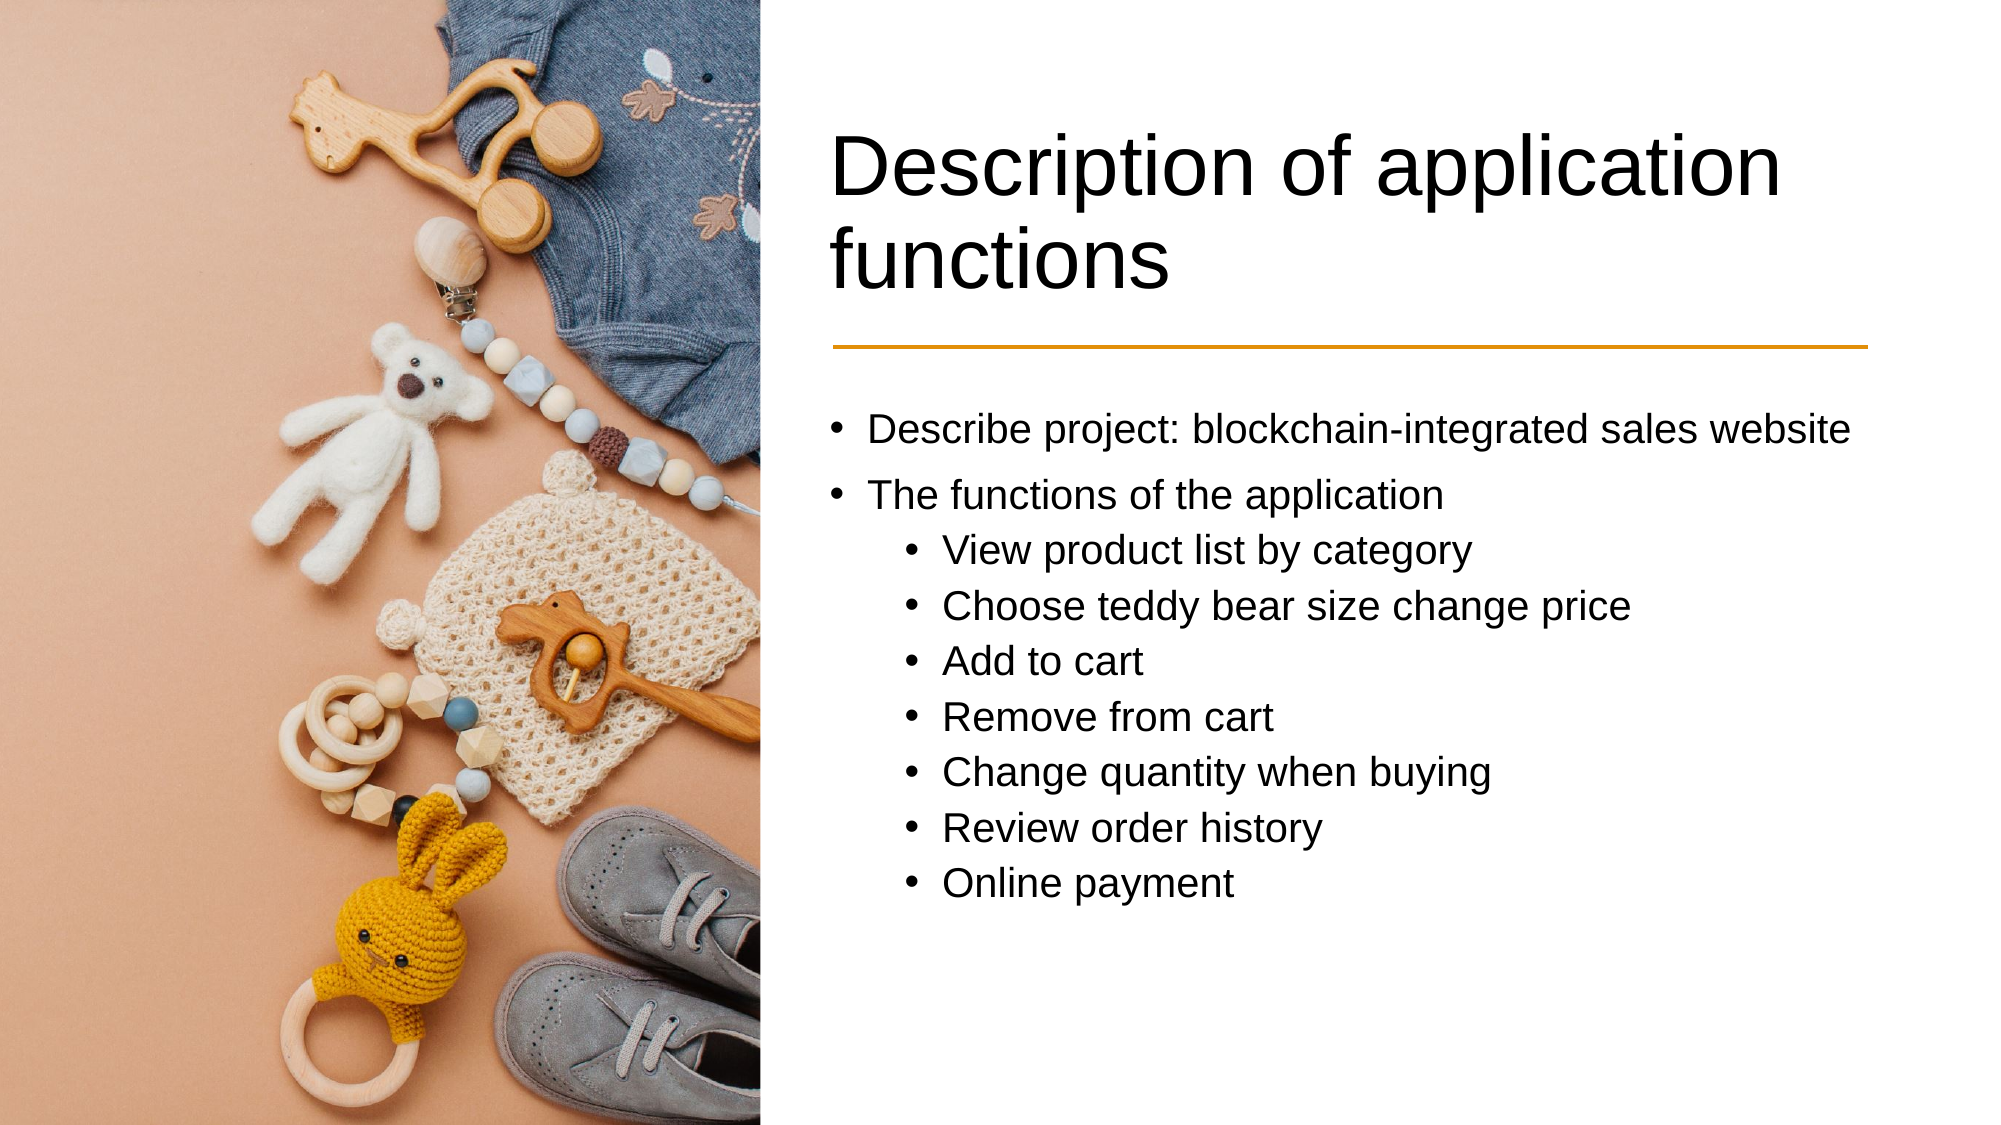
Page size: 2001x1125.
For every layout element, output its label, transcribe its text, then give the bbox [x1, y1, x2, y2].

picture [0, 0, 761, 1125]
list Describe project: blockchain-integrated sales website The functions of the application View product list by category Choose teddy bear size change price Add to cart Remove from cart Change quantity when buying Review order history Online payment [814, 399, 1895, 1021]
title Description of application functions [814, 103, 1895, 315]
